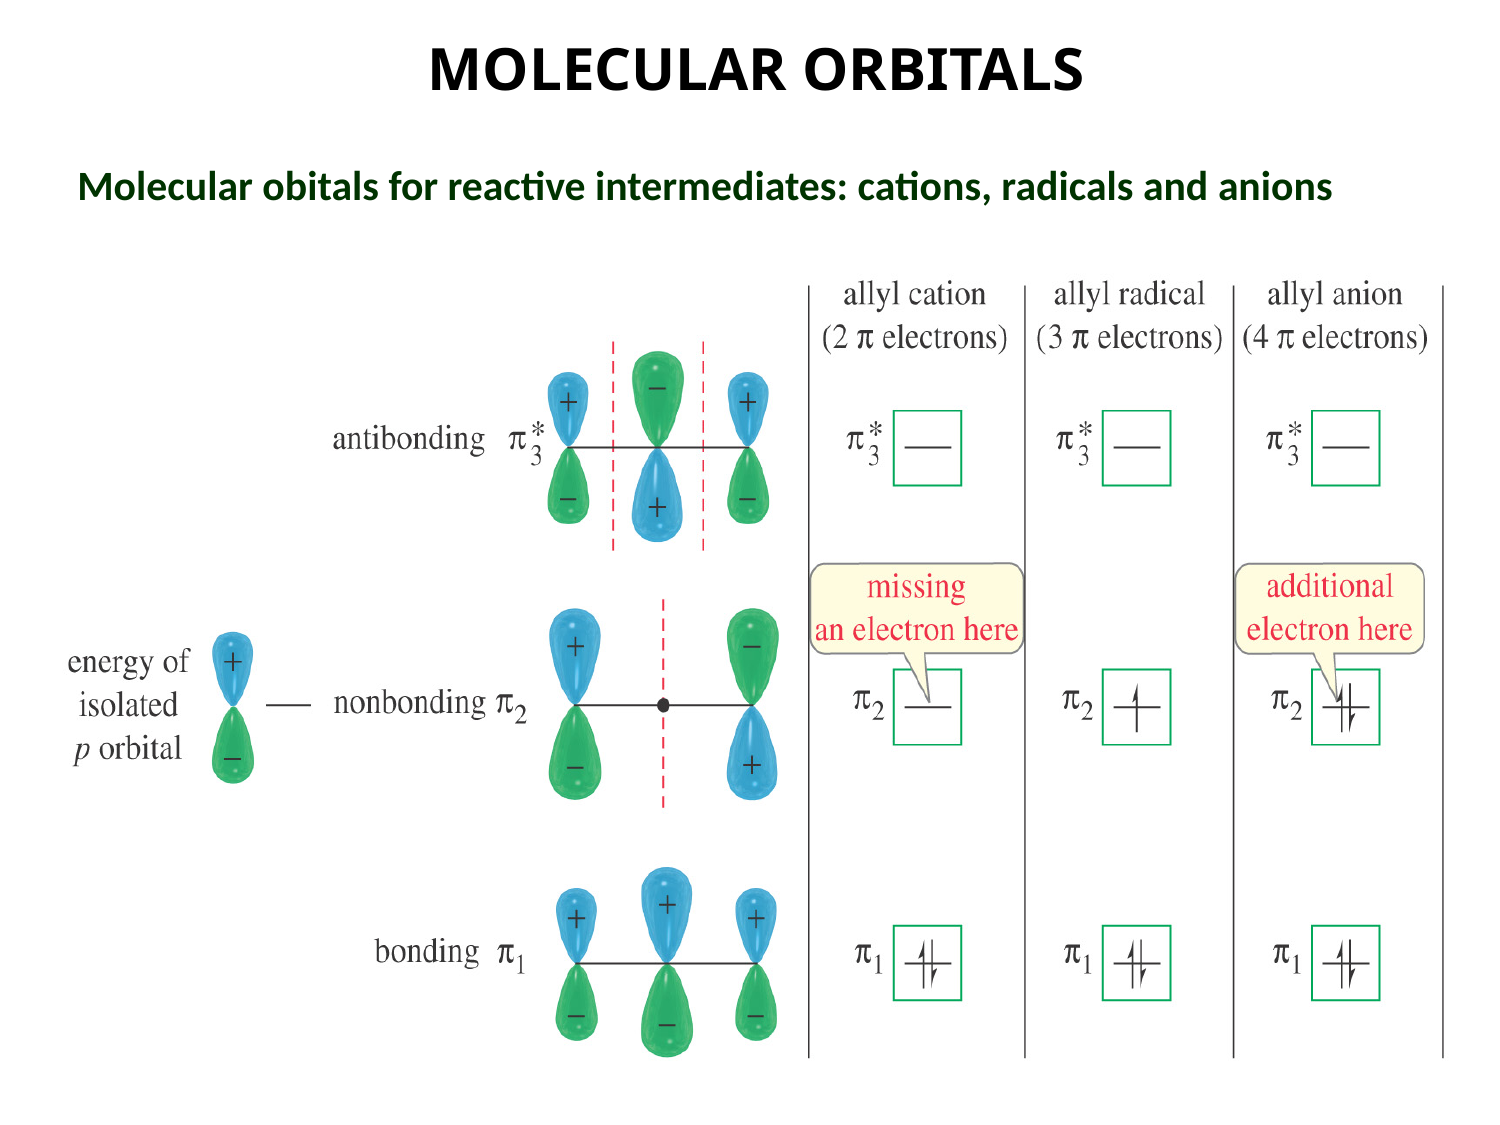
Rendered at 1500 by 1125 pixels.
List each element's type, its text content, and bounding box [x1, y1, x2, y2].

text_box MOLECULAR ORBITALS Molecular obitals for reactive intermediates: cations, radicals and anions [62, 24, 1450, 217]
picture [62, 273, 1451, 1063]
